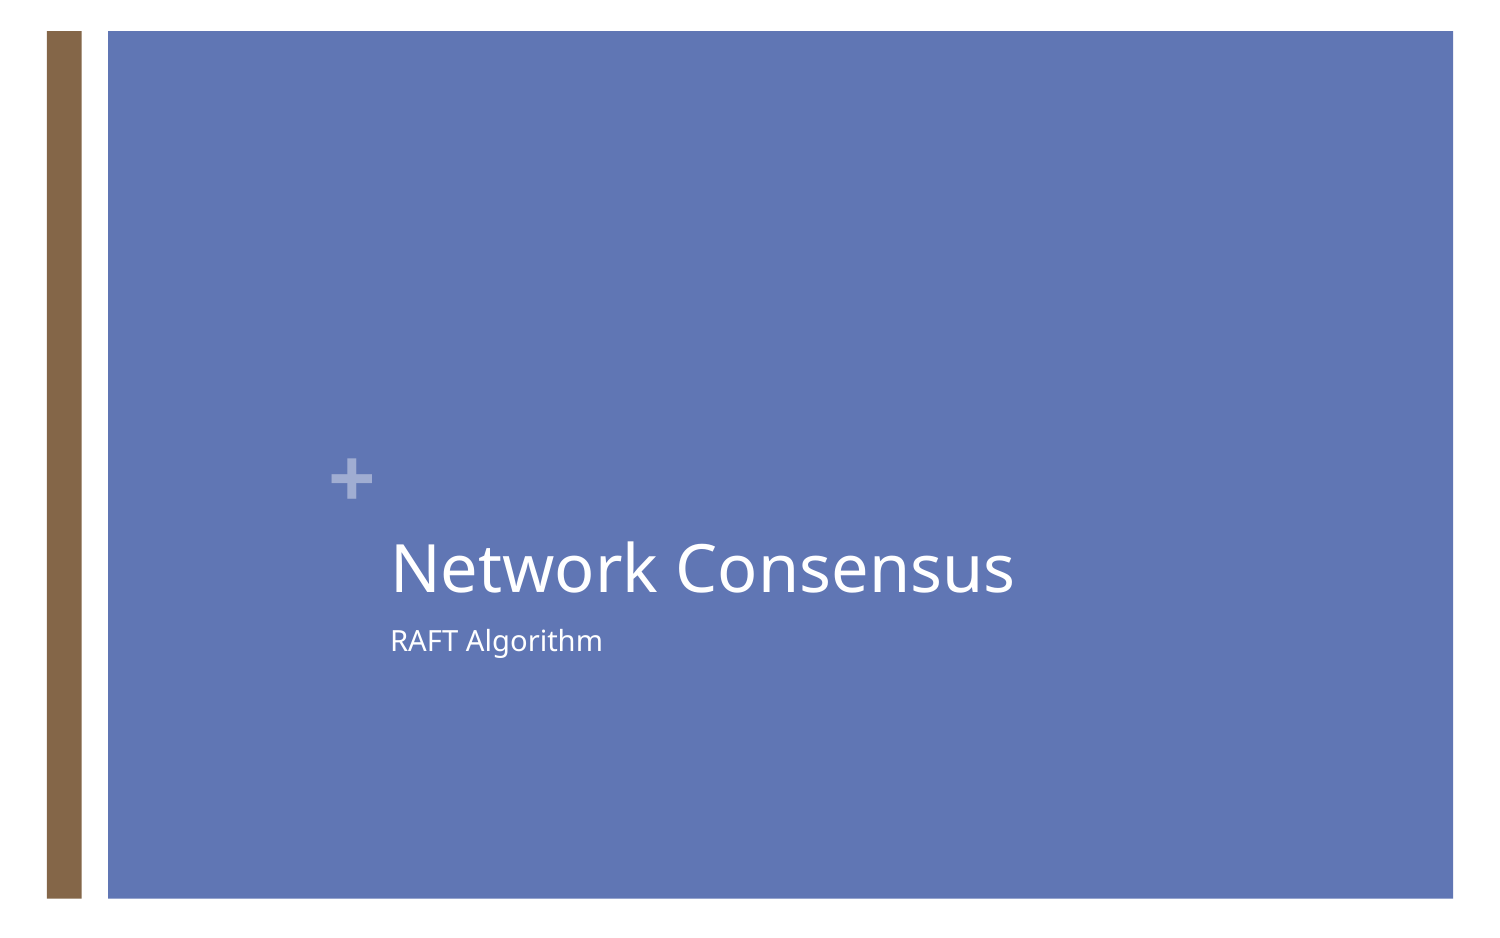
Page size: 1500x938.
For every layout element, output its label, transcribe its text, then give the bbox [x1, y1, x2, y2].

title Network Consensus [375, 427, 1300, 614]
list RAFT Algorithm [375, 614, 1300, 820]
